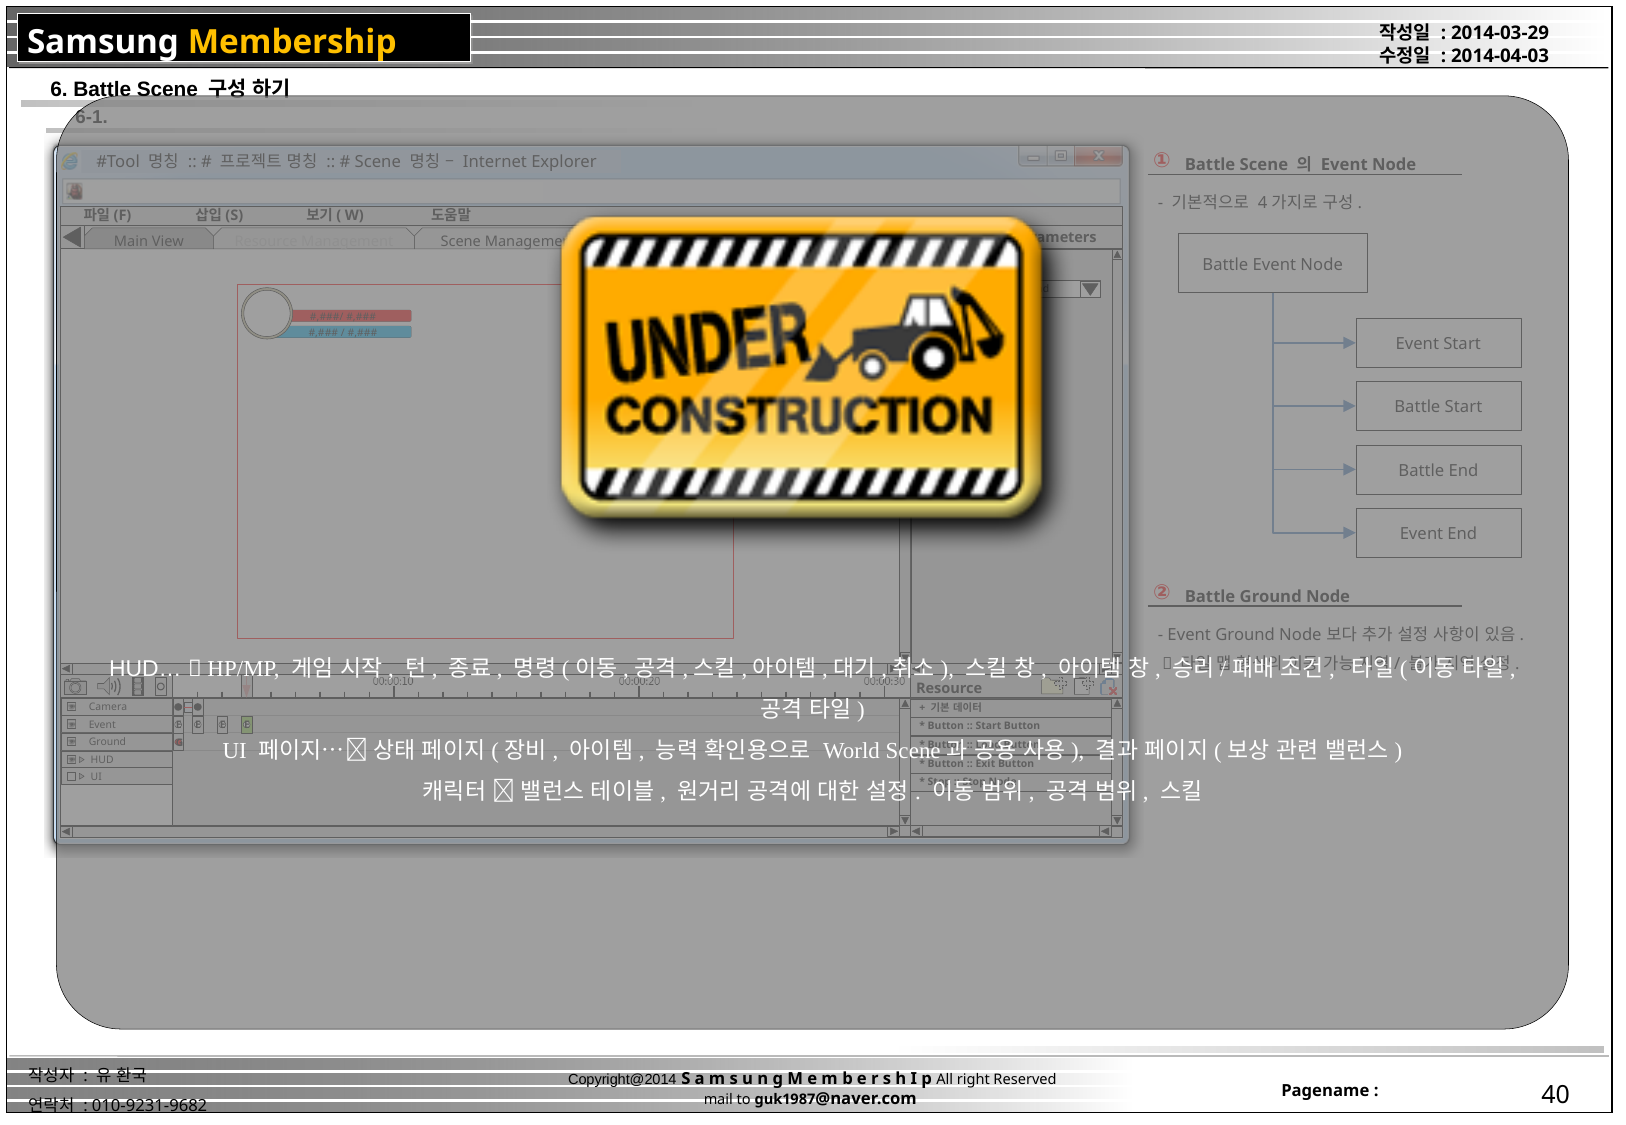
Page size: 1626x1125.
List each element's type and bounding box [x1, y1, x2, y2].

picture [44, 132, 56, 858]
text_box [895, 1046, 1604, 1053]
text_box [21, 67, 1611, 1030]
